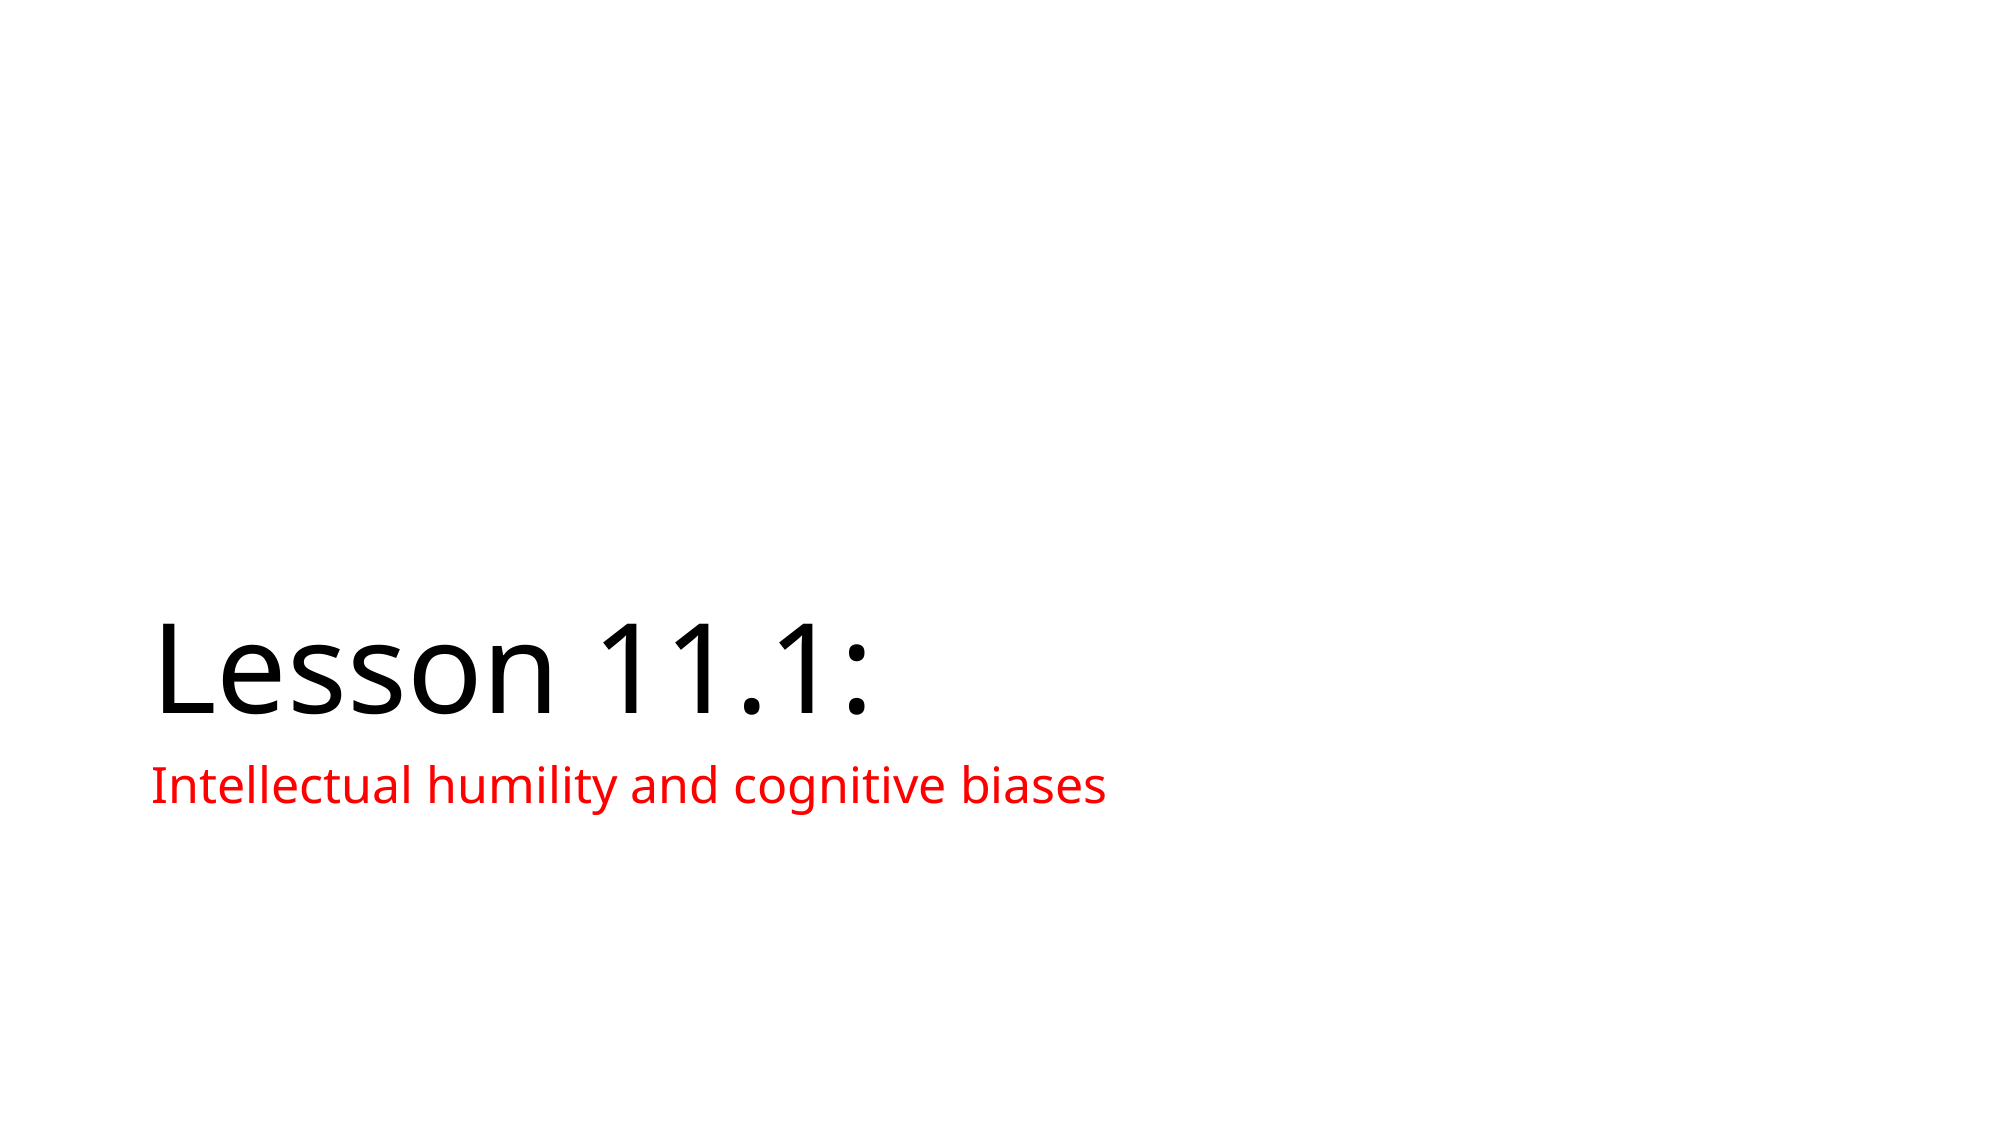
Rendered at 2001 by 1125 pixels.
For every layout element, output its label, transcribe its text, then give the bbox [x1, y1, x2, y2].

list Intellectual humility and cognitive biases [136, 752, 1862, 999]
title Lesson 11.1: [136, 280, 1862, 749]
